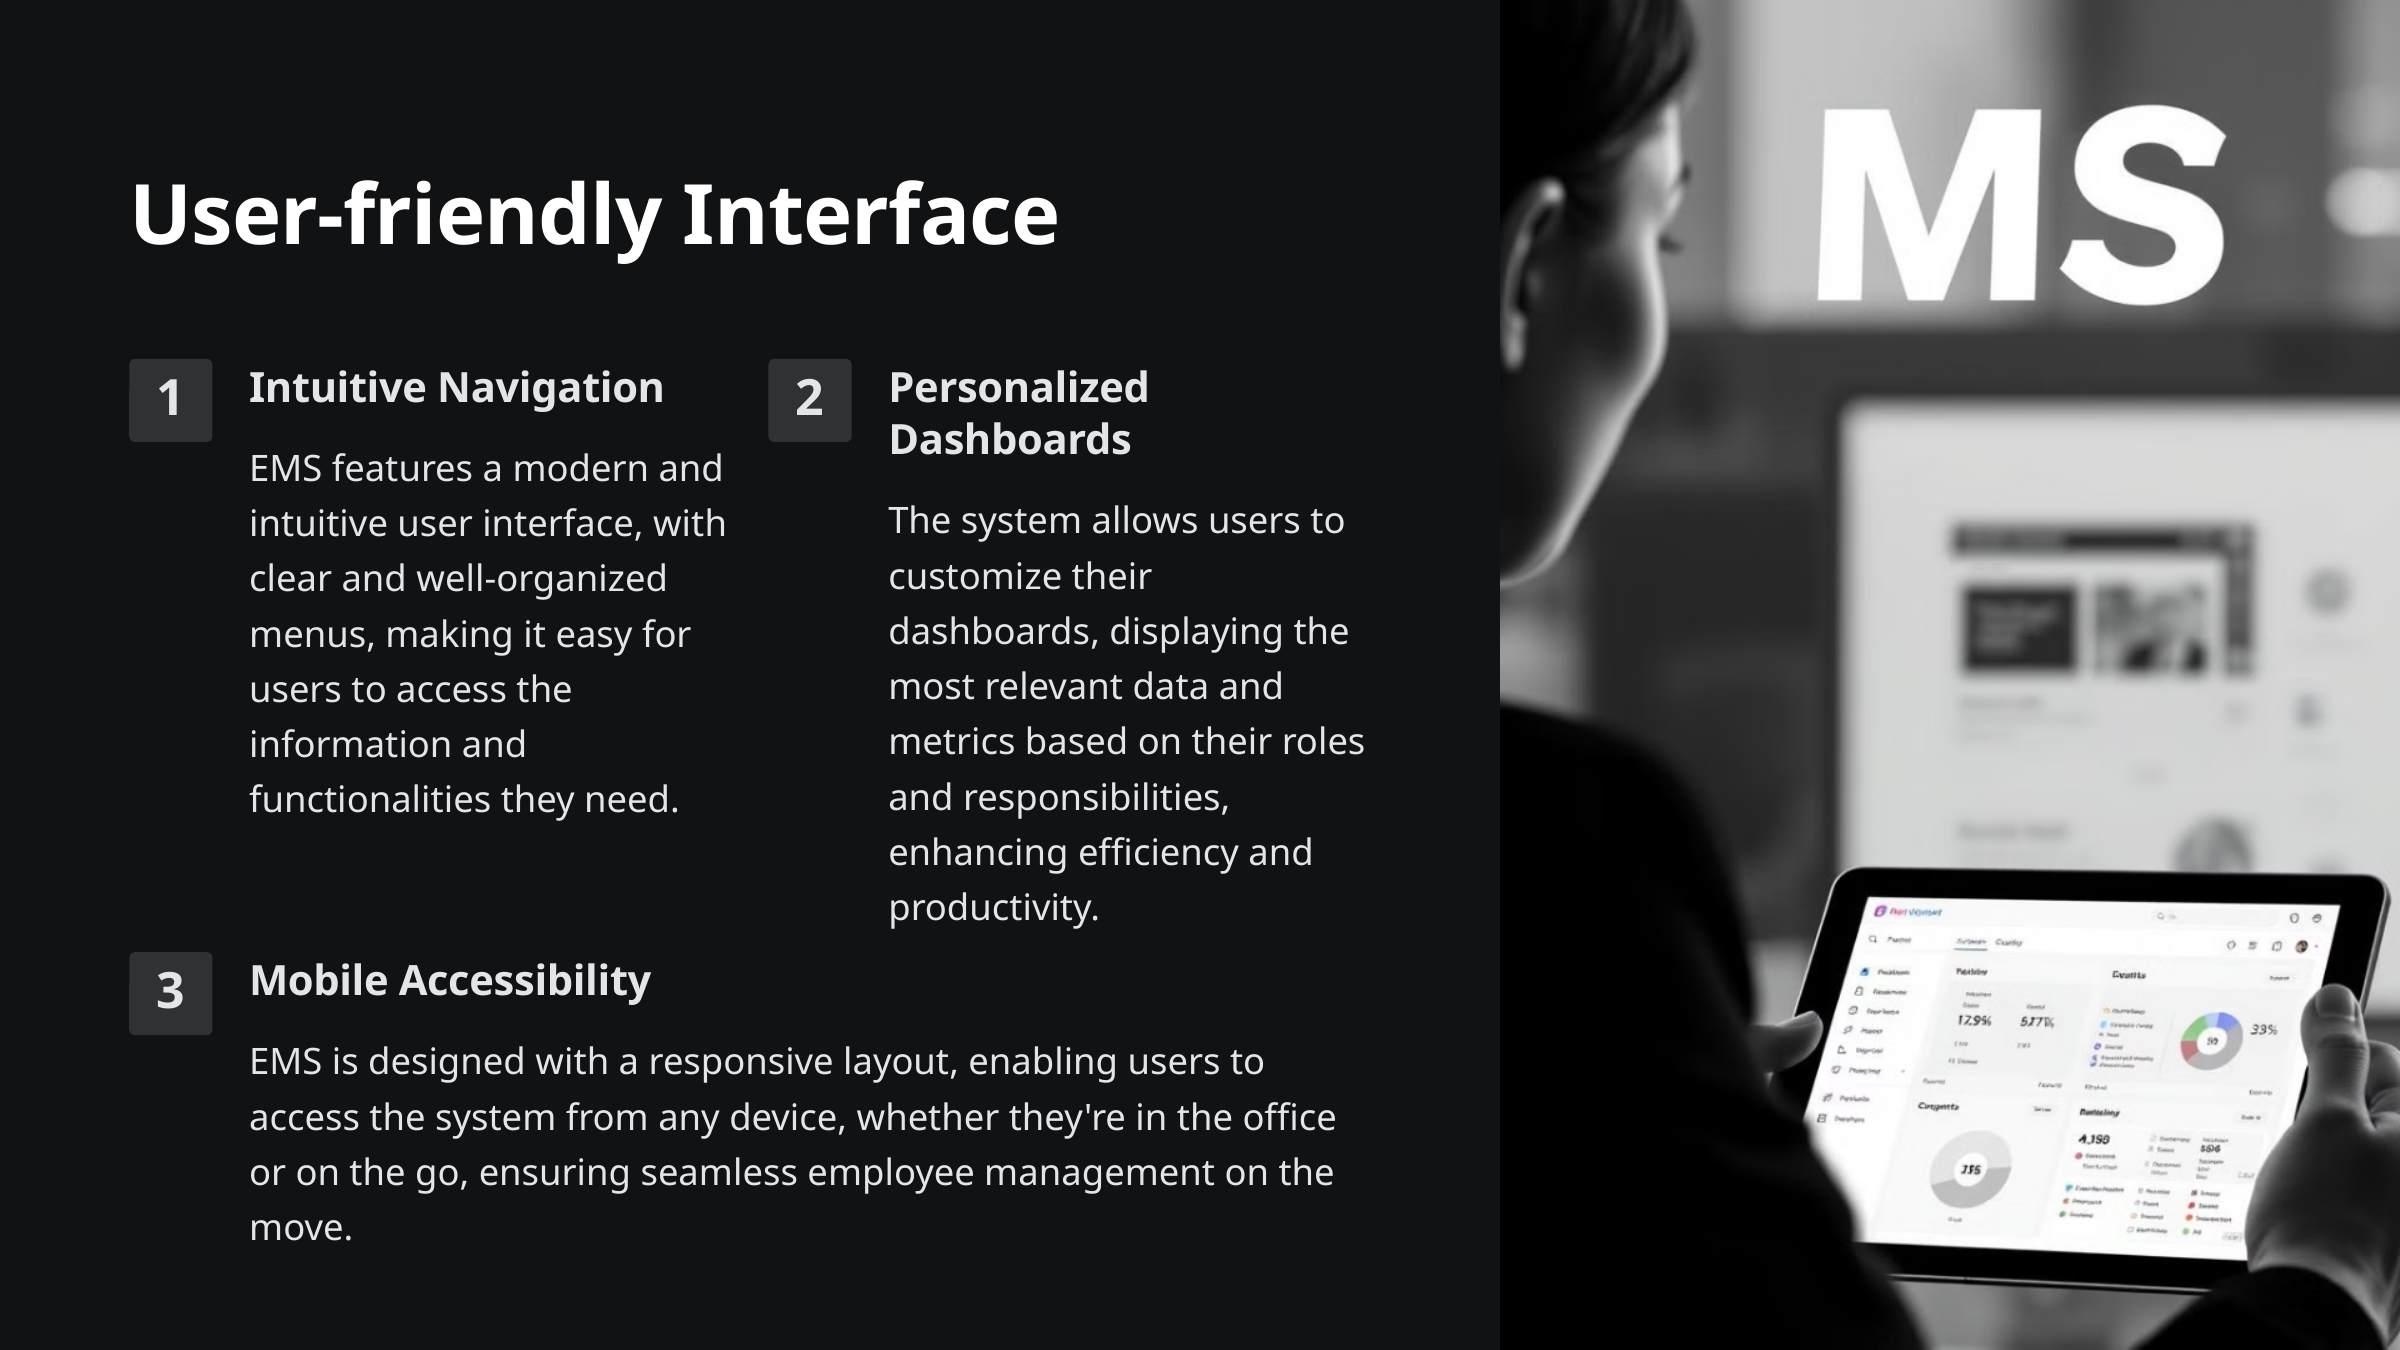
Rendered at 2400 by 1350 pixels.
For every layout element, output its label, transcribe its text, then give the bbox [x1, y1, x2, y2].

text_box 2 [795, 375, 825, 426]
text_box EMS features a modern and intuitive user interface, with clear and well-organized menus, making it easy for users to access the information and functionalities they need. [249, 433, 732, 766]
text_box Mobile Accessibility [249, 952, 675, 1005]
text_box Personalized Dashboards [888, 358, 1371, 464]
text_box EMS is designed with a responsive layout, enabling users to access the system from any device, whether they're in the office or on the go, ensuring seamless employee management on the move. [249, 1026, 1371, 1193]
text_box [129, 358, 213, 442]
text_box User-friendly Interface [129, 157, 1099, 262]
text_box Intuitive Navigation [249, 358, 677, 412]
text_box [768, 358, 852, 442]
text_box 3 [156, 968, 186, 1019]
text_box [129, 952, 213, 1036]
text_box The system allows users to customize their dashboards, displaying the most relevant data and metrics based on their roles and responsibilities, enhancing efficiency and productivity. [888, 485, 1371, 874]
picture [1499, 0, 2400, 1350]
text_box 1 [161, 375, 181, 426]
